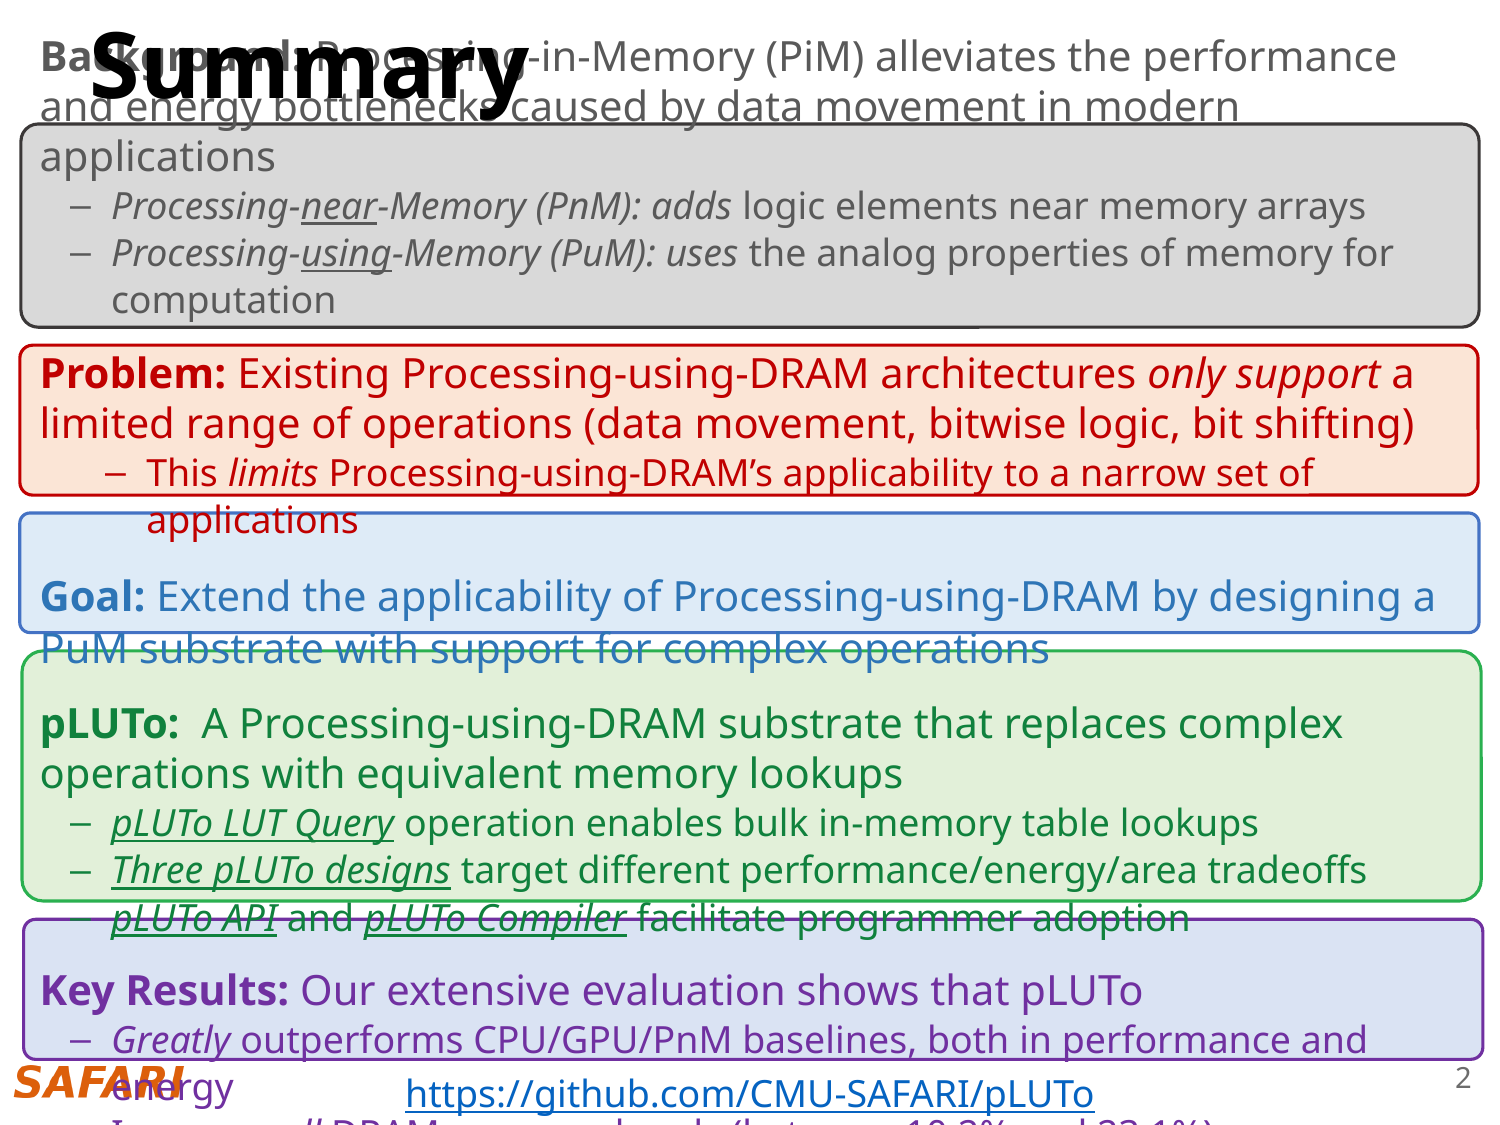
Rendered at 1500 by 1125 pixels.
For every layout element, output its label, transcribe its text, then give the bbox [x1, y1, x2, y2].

text_box Background: Processing-in-Memory (PiM) alleviates the performance and energy bottlenecks caused by data movement in modern applications Processing-near-Memory (PnM): adds logic elements near memory arrays Processing-using-Memory (PuM): uses the analog properties of memory for computation Problem: Existing Processing-using-DRAM architectures only support a limited range of operations (data movement, bitwise logic, bit shifting) This limits Processing-using-DRAM’s applicability to a narrow set of applications Goal: Extend the applicability of Processing-using-DRAM by designing a PuM substrate with support for complex operations pLUTo: A Processing-using-DRAM substrate that replaces complex operations with equivalent memory lookups pLUTo LUT Query operation enables bulk in-memory table lookups Three pLUTo designs target different performance/energy/area tradeoffs pLUTo API and pLUTo Compiler facilitate programmer adoption Key Results: Our extensive evaluation shows that pLUTo Greatly outperforms CPU/GPU/PnM baselines, both in performance and energy Incurs small DRAM area overheads (between 10.2% and 23.1%) [20, 111, 1480, 1074]
slide_number 2 [1149, 1052, 1487, 1112]
picture [12, 1056, 190, 1108]
text_box Summary [74, 0, 1425, 116]
text_box [1480, 922, 1484, 1052]
text_box https://github.com/CMU-SAFARI/pLUTo [374, 1062, 1125, 1125]
